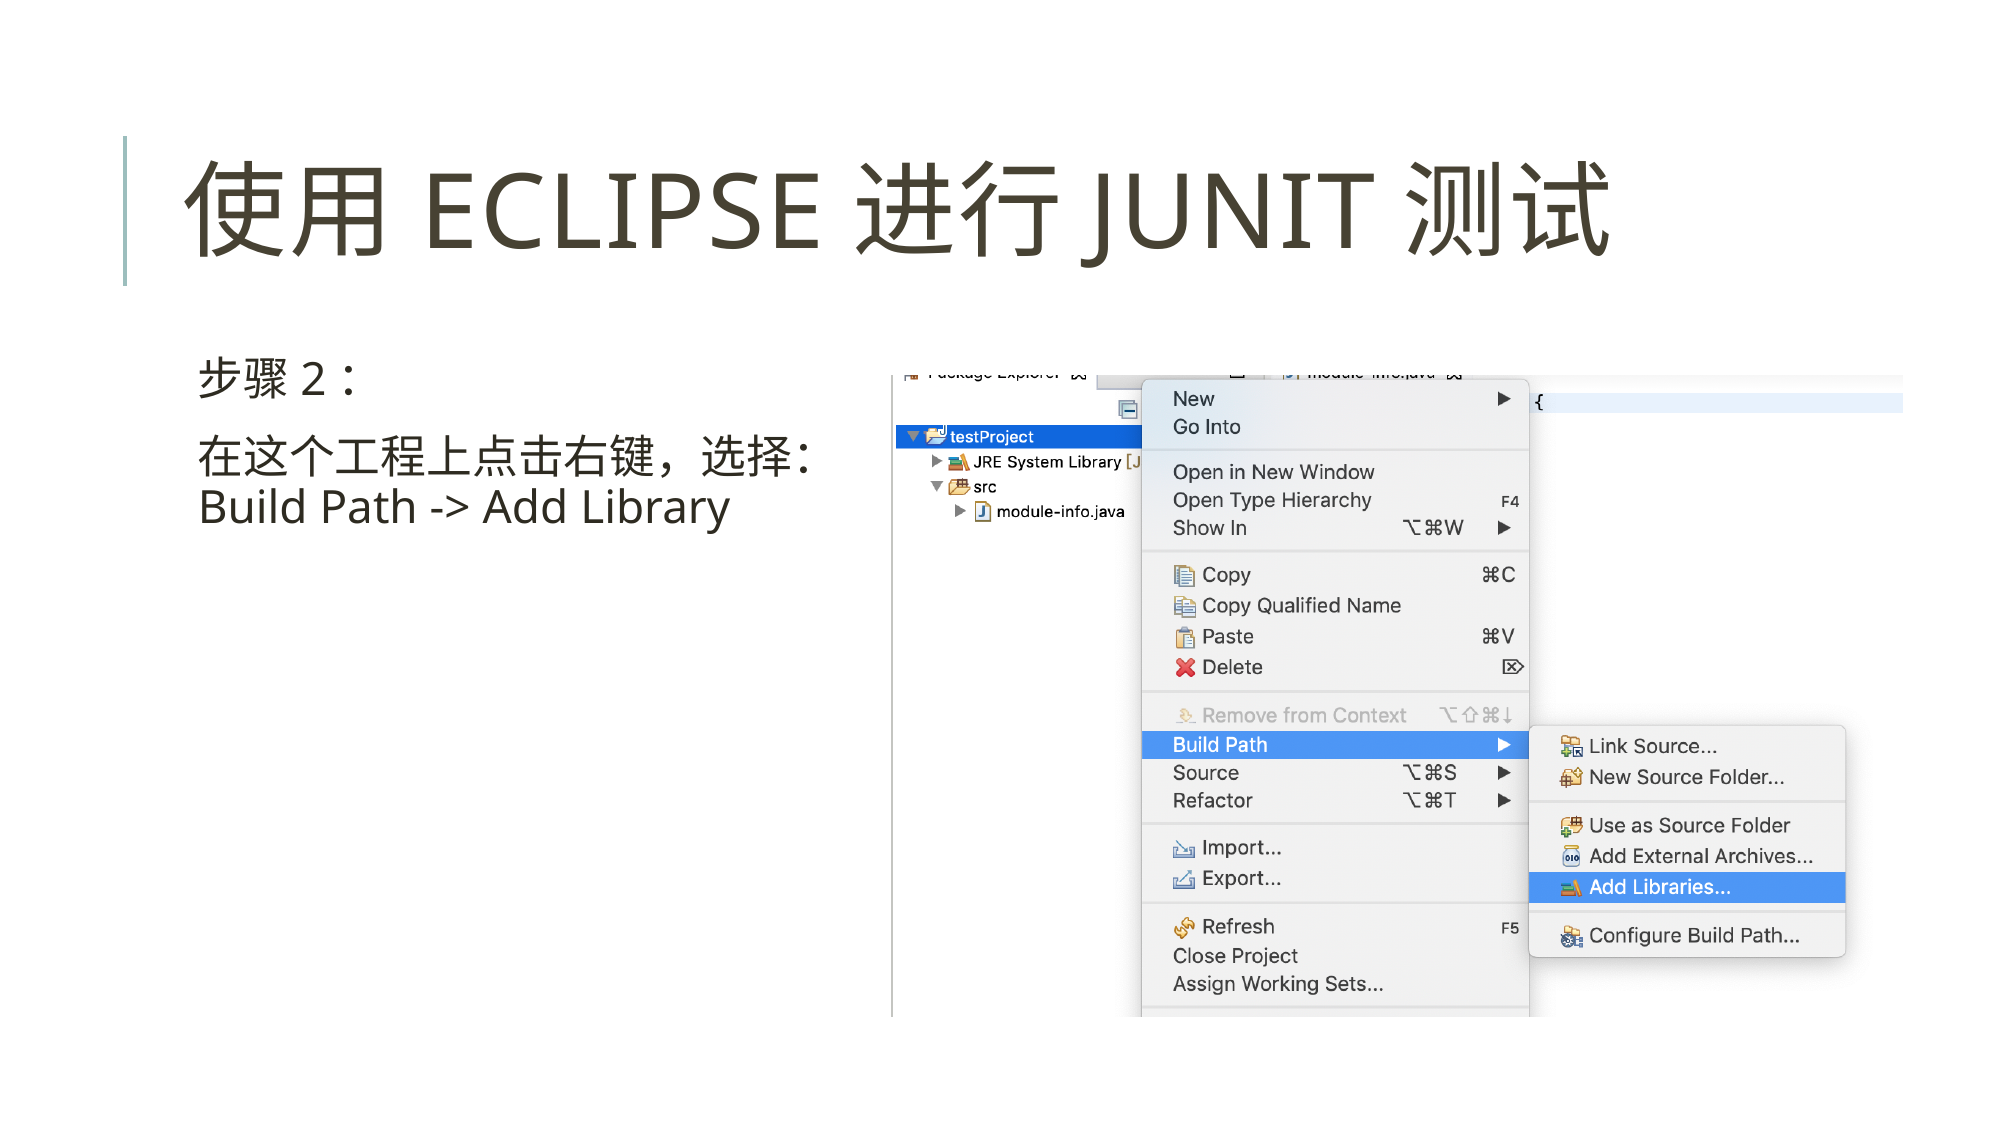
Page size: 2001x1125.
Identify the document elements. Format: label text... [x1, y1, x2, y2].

picture [890, 375, 1904, 1018]
list 步骤2： 在这个工程上点击右键，选择：Build Path -> Add Library [175, 348, 865, 1013]
title 使用Eclipse进行Junit测试 [168, 96, 1763, 342]
